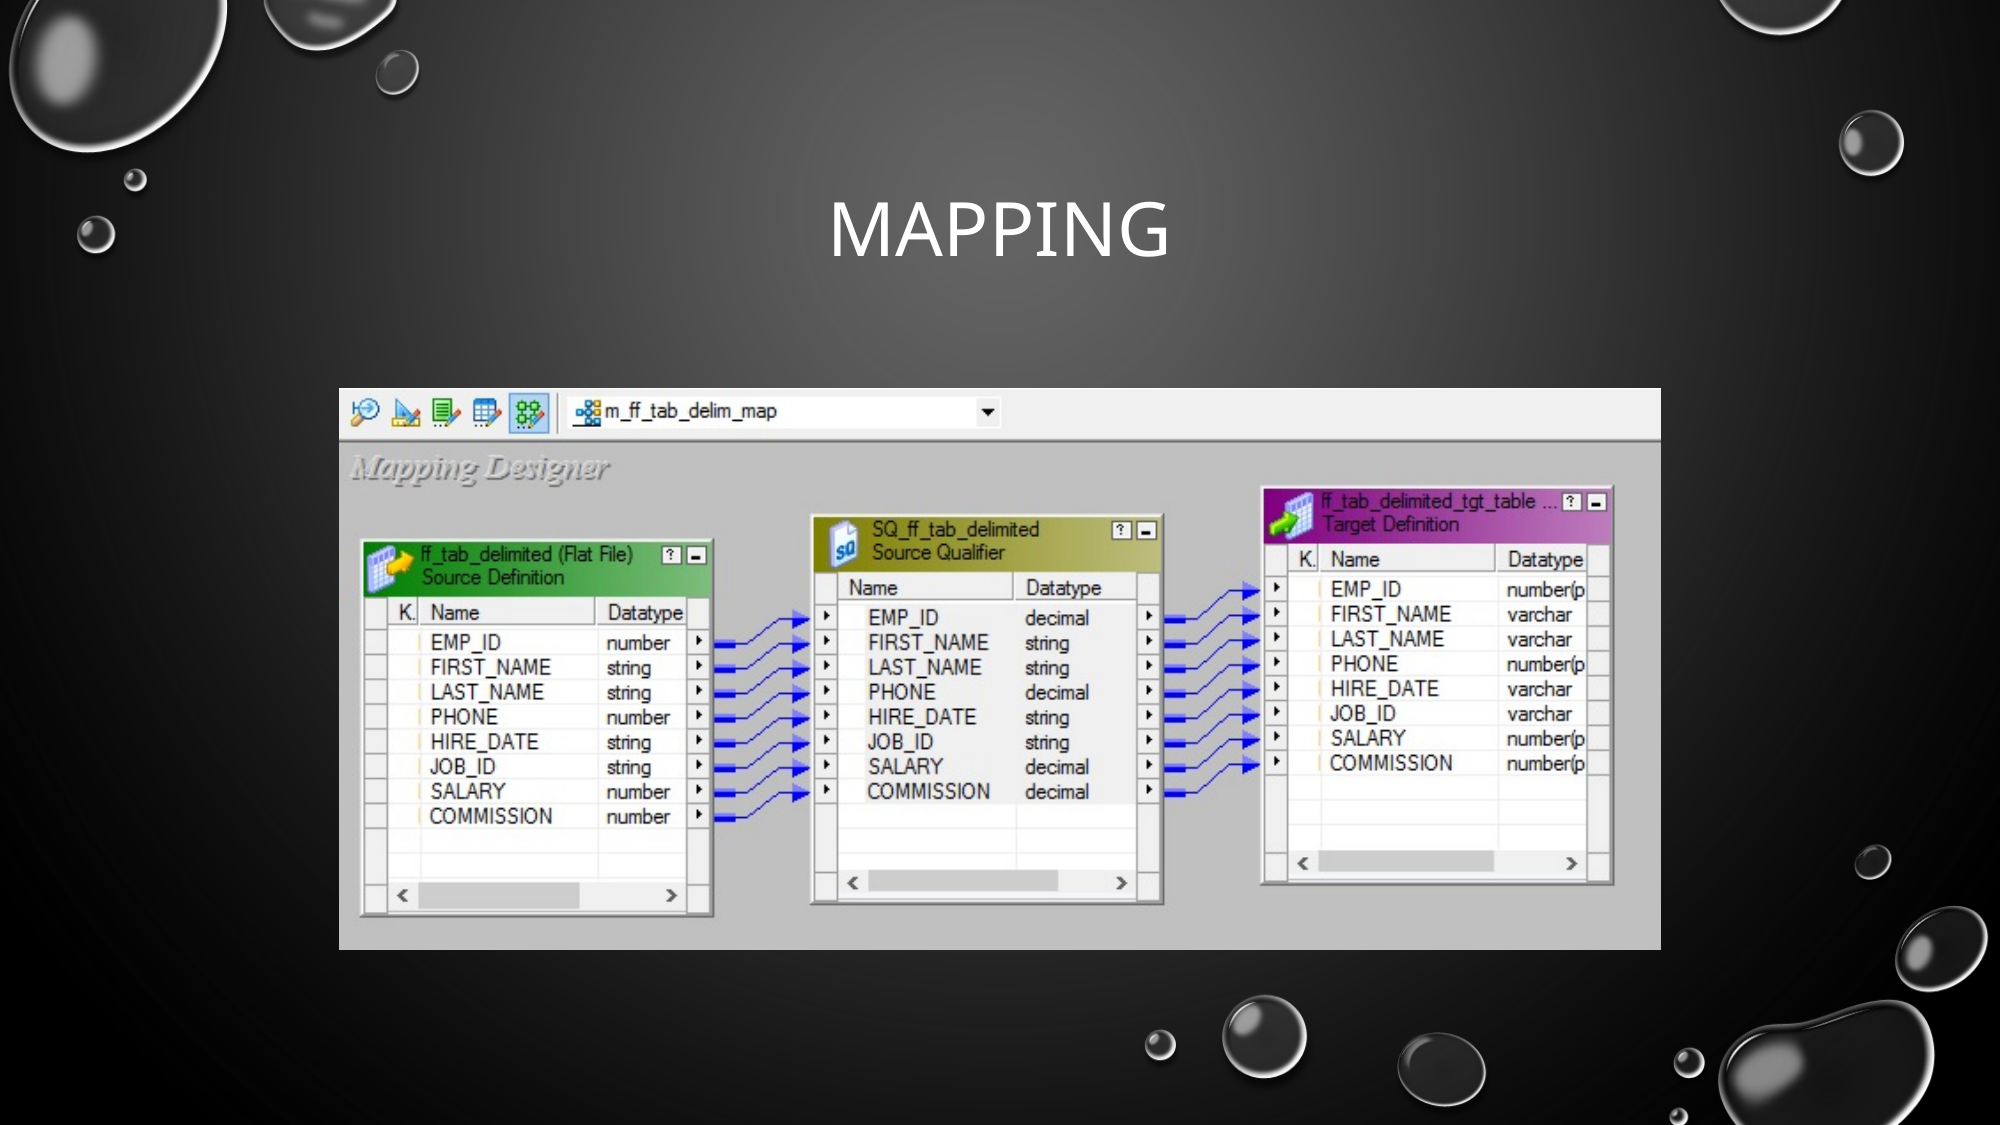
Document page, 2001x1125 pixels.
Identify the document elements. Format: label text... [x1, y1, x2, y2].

title Mapping [149, 101, 1851, 364]
picture [0, 0, 2000, 1125]
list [338, 387, 1662, 951]
